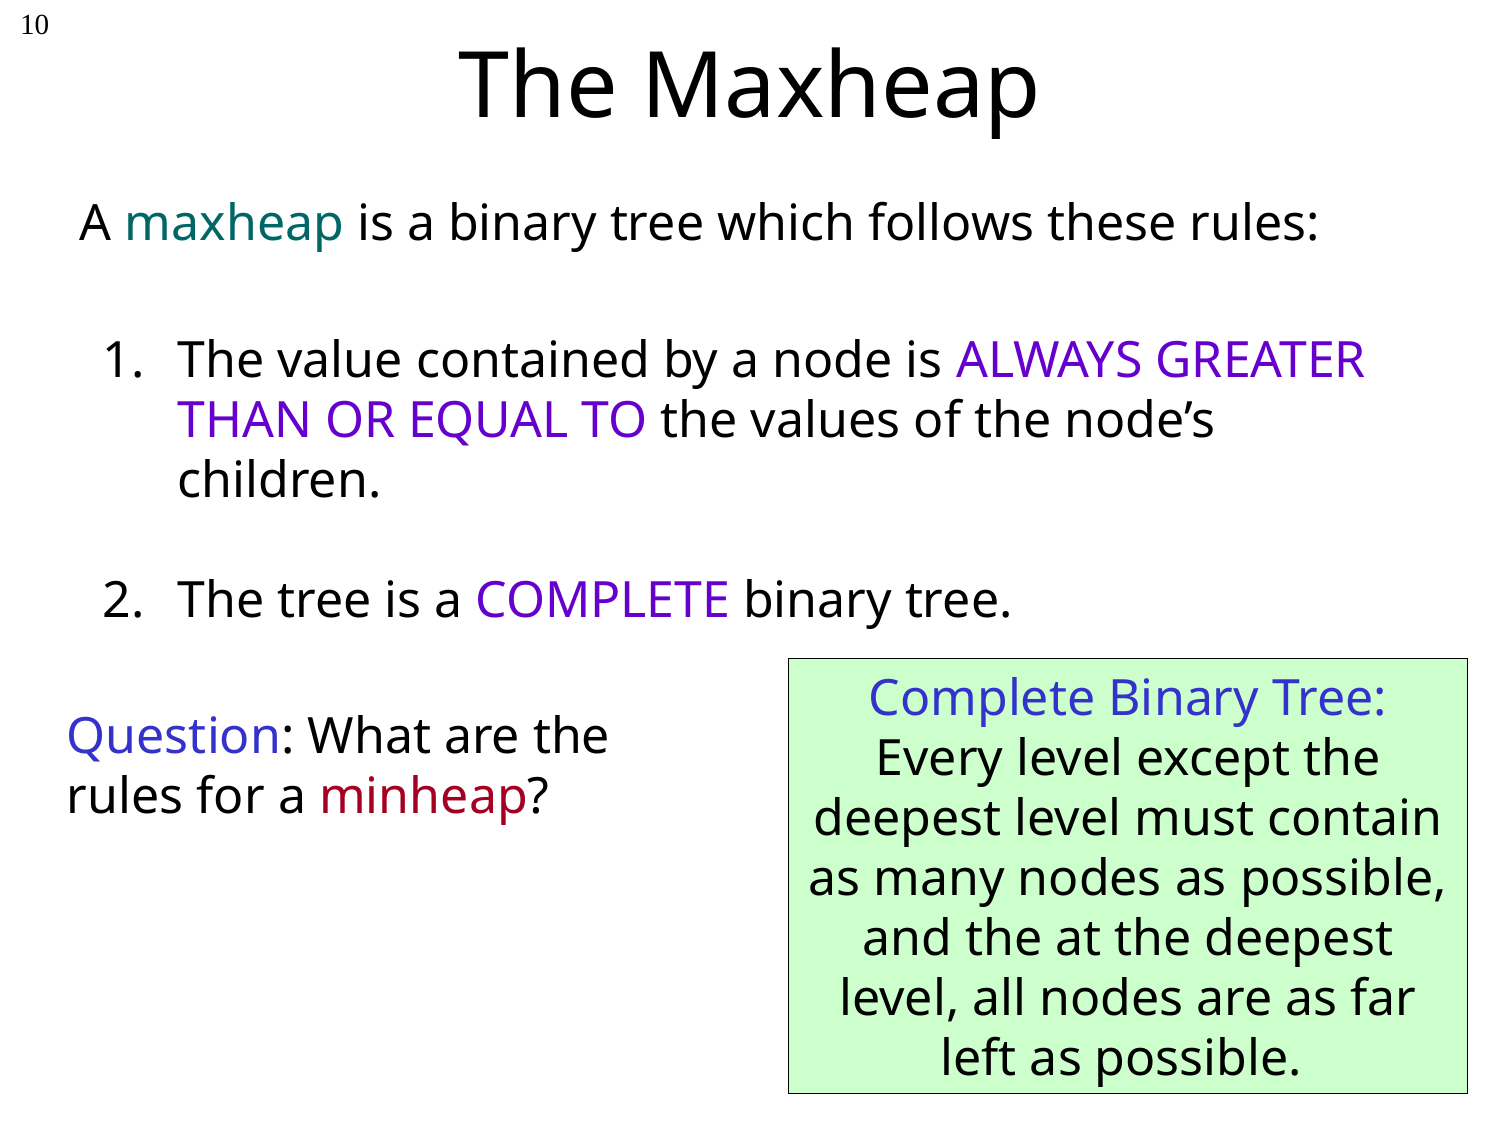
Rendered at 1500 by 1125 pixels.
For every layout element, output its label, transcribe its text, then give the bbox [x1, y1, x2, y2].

title The Maxheap [112, 0, 1388, 175]
text_box [887, 637, 1500, 713]
text_box A maxheap is a binary tree which follows these rules: [65, 182, 1349, 258]
text_box The value contained by a node is ALWAYS GREATER THAN OR EQUAL TO the values of the node’s children. The tree is a COMPLETE binary tree. [87, 320, 1414, 635]
text_box Complete Binary Tree: Every level except the deepest level must contain as many nodes as possible, and the at the deepest level, all nodes are as far left as possible. [788, 658, 1468, 1094]
slide_number 10 [0, 0, 65, 73]
text_box Question: What are the rules for a minheap? [52, 696, 744, 832]
